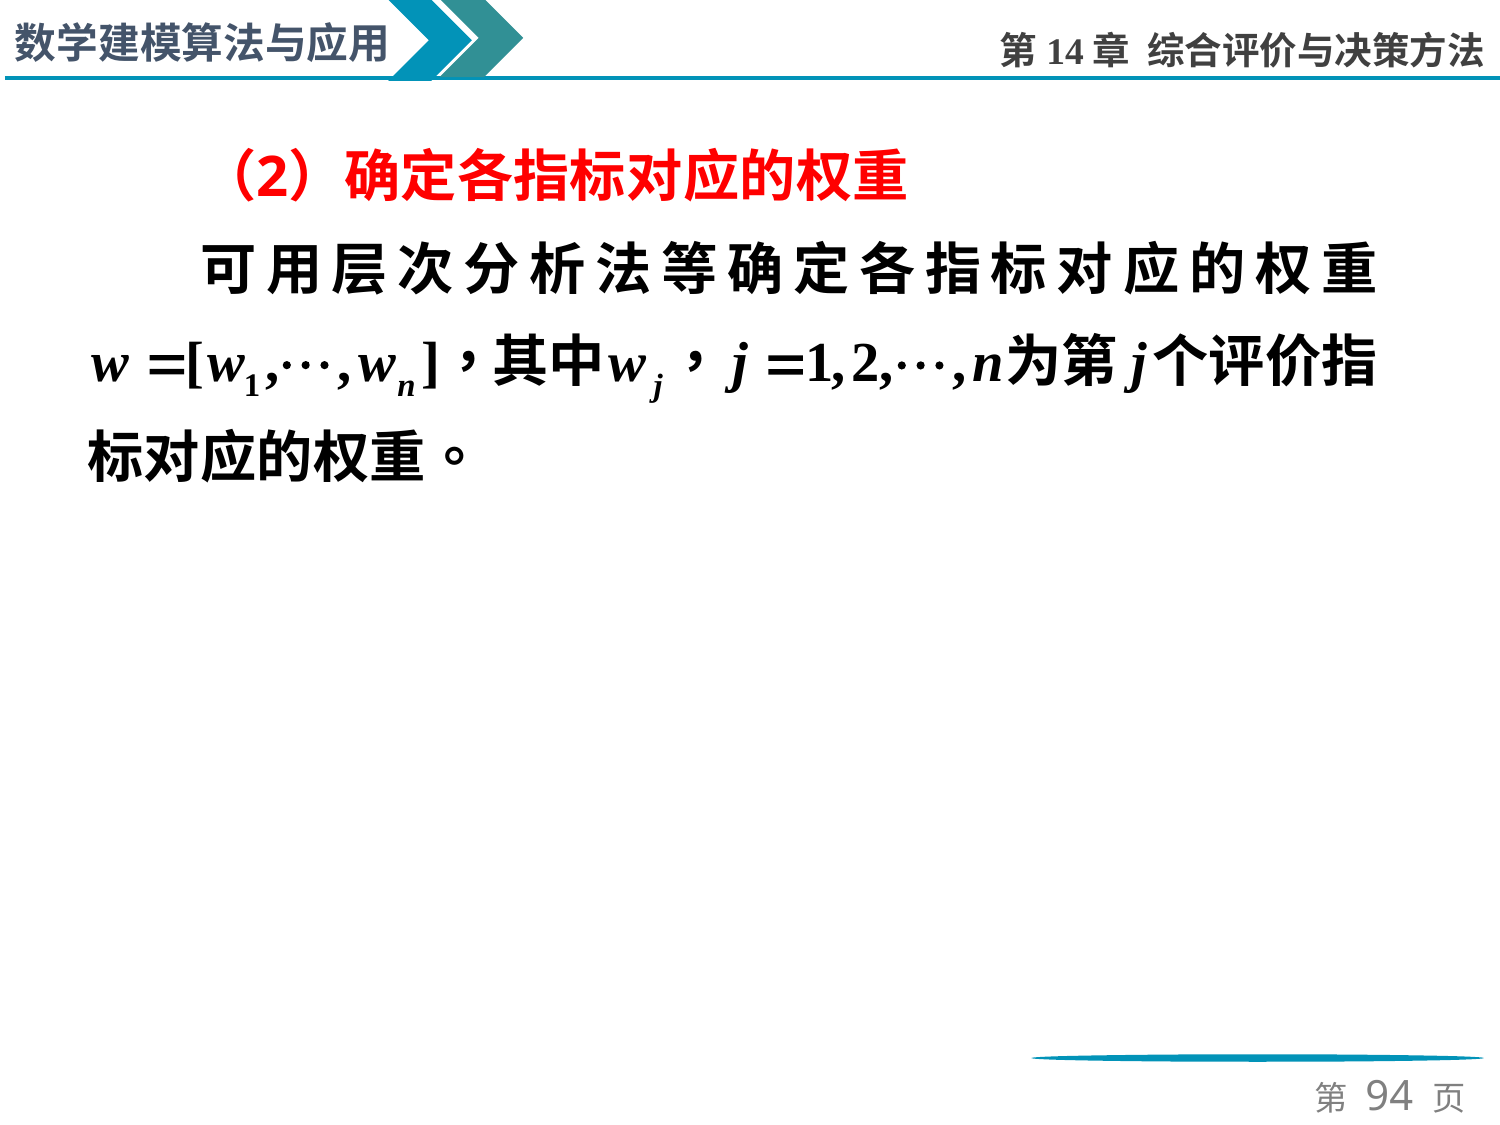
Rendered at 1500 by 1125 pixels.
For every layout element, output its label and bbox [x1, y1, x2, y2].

text_box [87, 131, 1377, 594]
